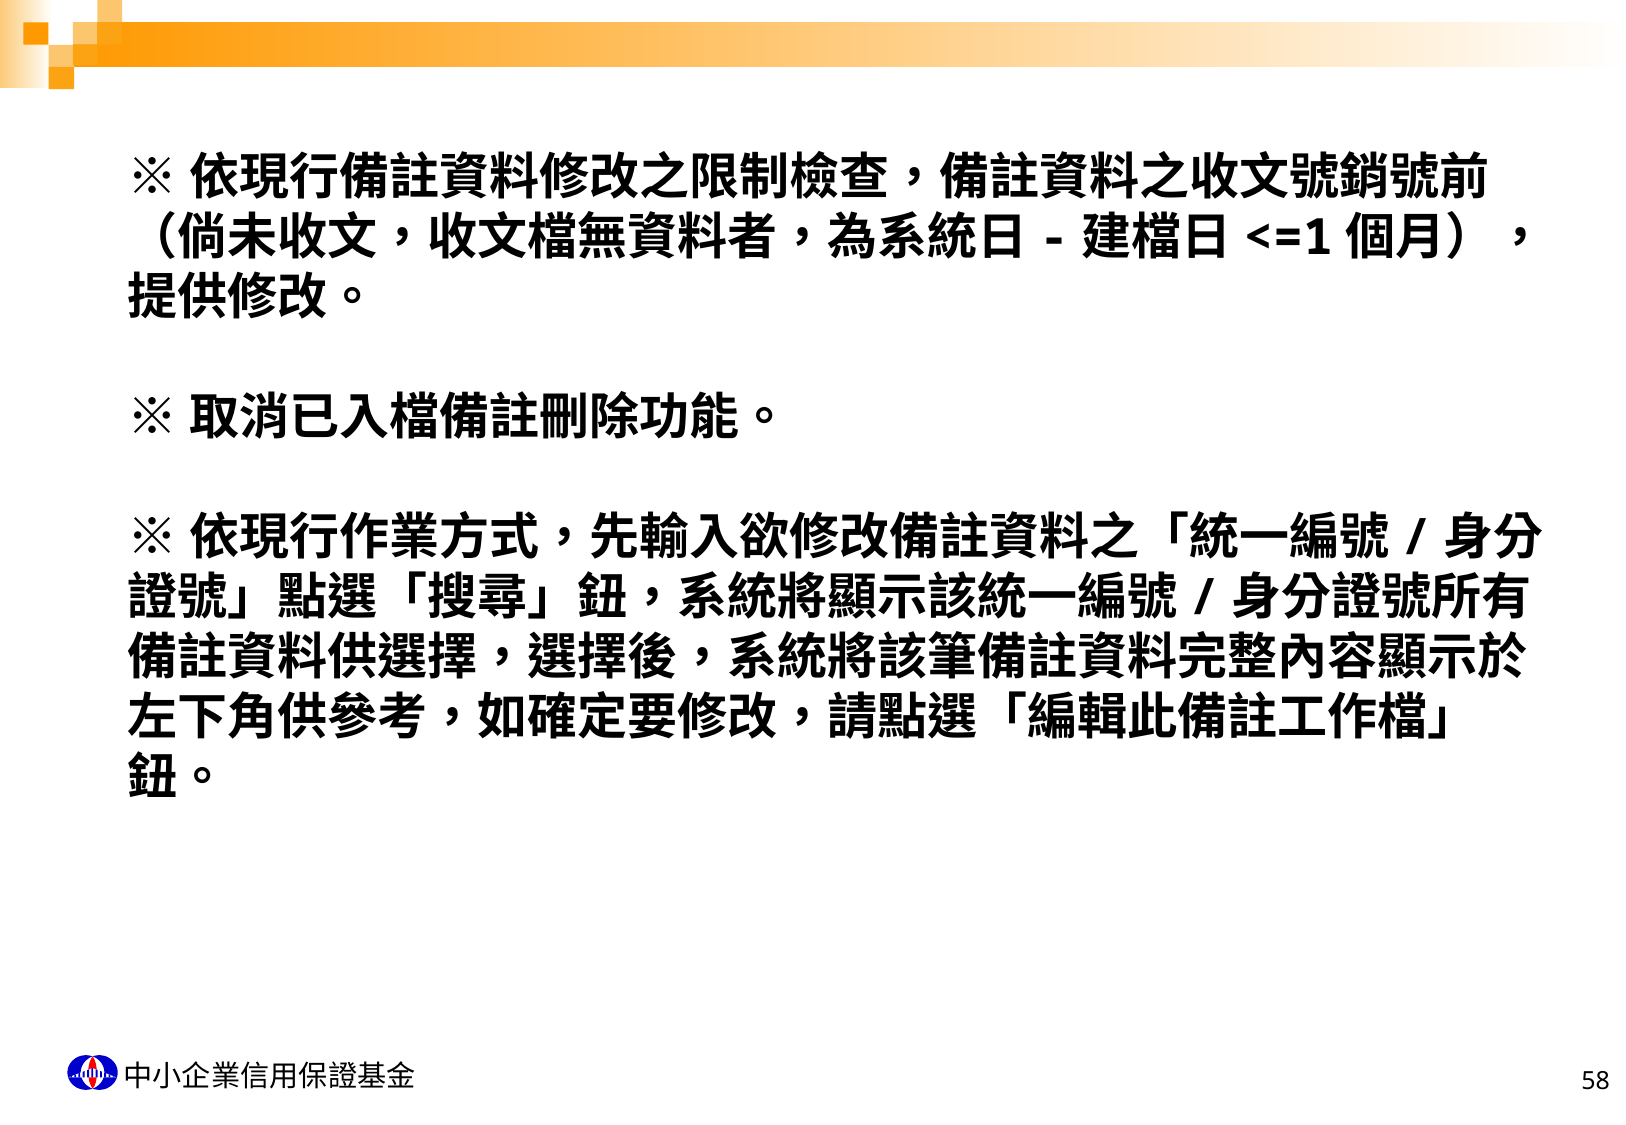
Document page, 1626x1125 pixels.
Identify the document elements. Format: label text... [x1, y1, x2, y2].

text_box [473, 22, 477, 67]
slide_number 57 [1184, 1049, 1625, 1107]
text_box ※依現行備註資料修改之限制檢查，備註資料之收文號銷號前（倘未收文，收文檔無資料者，為系統日-建檔日<=1個月），提供修改。 ※取消已入檔備註刪除功能。 ※依現行作業方式，先輸入欲修改備註資料之「統一編號/身分證號」點選「搜尋」鈕，系統將顯示該統一編號/身分證號所有備註資料供選擇，選擇後，系統將該筆備註資料完整內容顯示於左下角供參考，如確定要修改，請點選「編輯此備註工作檔」鈕。 [112, 137, 1575, 813]
